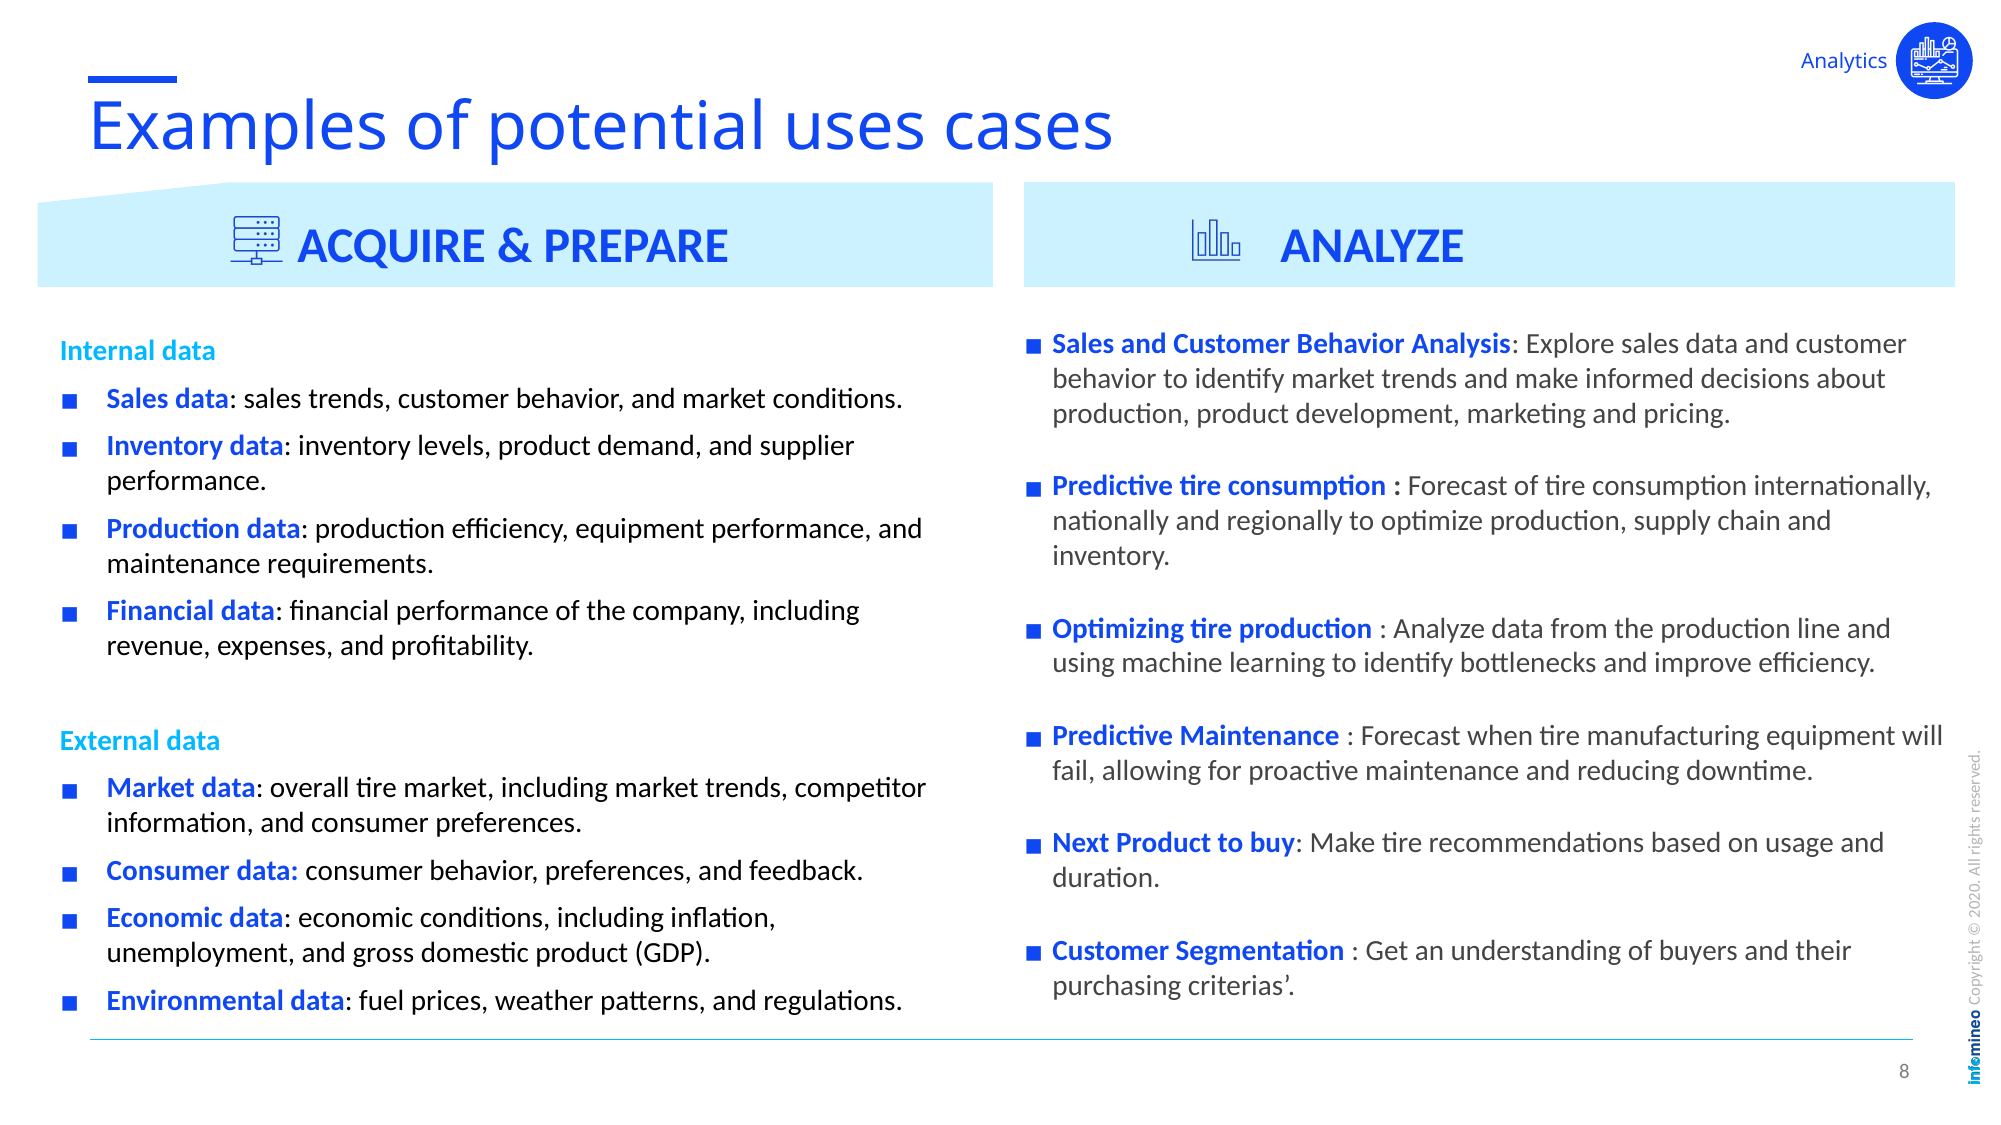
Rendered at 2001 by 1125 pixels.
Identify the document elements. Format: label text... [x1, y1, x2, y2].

text_box ANALYZE [1265, 204, 1594, 280]
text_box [1895, 21, 1974, 100]
text_box Analytics [1800, 48, 1889, 74]
text_box ACQUIRE & PREPARE [289, 204, 1024, 280]
list Sales and Customer Behavior Analysis: Explore sales data and customer behavior to identify market trends and make informed decisions about production, product development, marketing and pricing. Predictive tire consumption : Forecast of tire consumption internationally, nationally and regionally to optimize production, supply chain and inventory. Optimizing tire production : Analyze data from the production line and using machine learning to identify bottlenecks and improve efficiency. Predictive Maintenance : Forecast when tire manufacturing equipment will fail, allowing for proactive maintenance and reducing downtime. Next Product to buy: Make tire recommendations based on usage and duration. Customer Segmentation : Get an understanding of buyers and their purchasing criterias’. [1023, 324, 1953, 1125]
text_box [38, 183, 992, 286]
text_box [1024, 183, 1954, 286]
picture [1969, 1011, 1980, 1066]
picture [222, 206, 291, 275]
title Examples of potential uses cases [88, 91, 1908, 204]
picture [1181, 211, 1250, 270]
text_box Internal data Sales data: sales trends, customer behavior, and market conditions. Inventory data: inventory levels, product demand, and supplier performance. Production data: production efficiency, equipment performance, and maintenance requirements. Financial data: financial performance of the company, including revenue, expenses, and profitability. External data Market data: overall tire market, including market trends, competitor information, and consumer preferences. Consumer data: consumer behavior, preferences, and feedback. Economic data: economic conditions, including inflation, unemployment, and gross domestic product (GDP). Environmental data: fuel prices, weather patterns, and regulations. [44, 324, 984, 1119]
